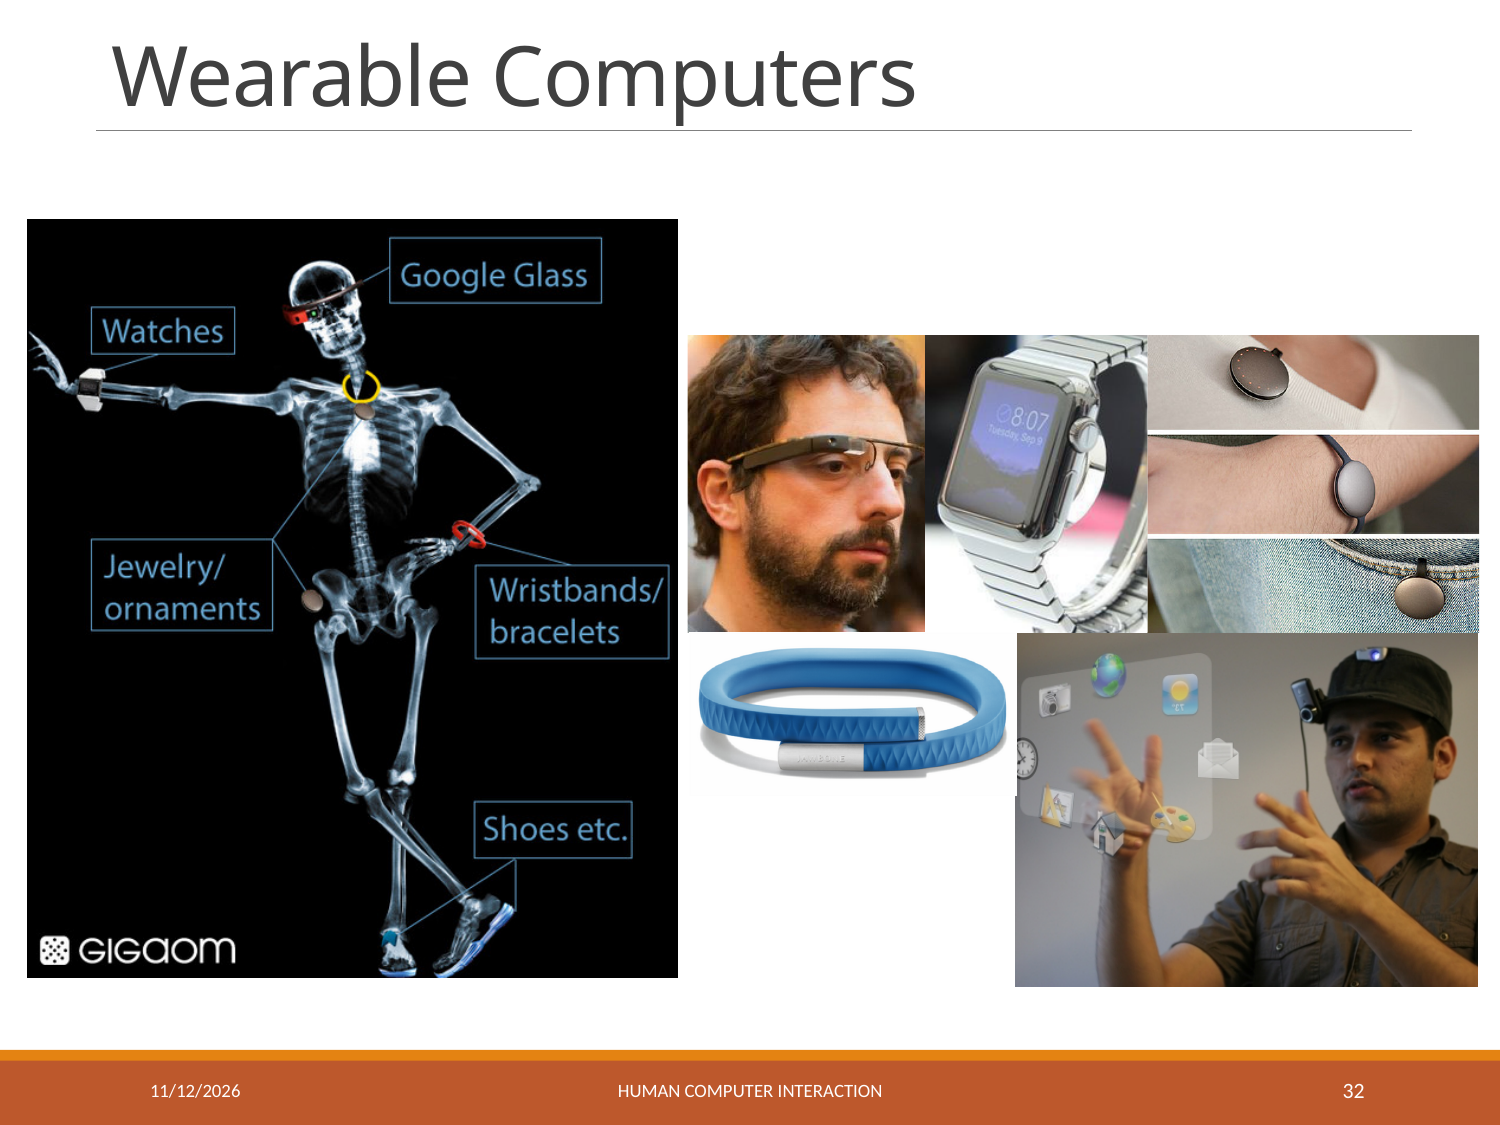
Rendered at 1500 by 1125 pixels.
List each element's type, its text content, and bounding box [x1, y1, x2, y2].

footer Human Computer Interaction [453, 1059, 1047, 1120]
picture [27, 218, 678, 979]
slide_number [135, 1059, 440, 1120]
title Wearable Computers [96, 19, 1413, 131]
slide_number 32 [1218, 1059, 1380, 1120]
picture [686, 334, 1480, 988]
